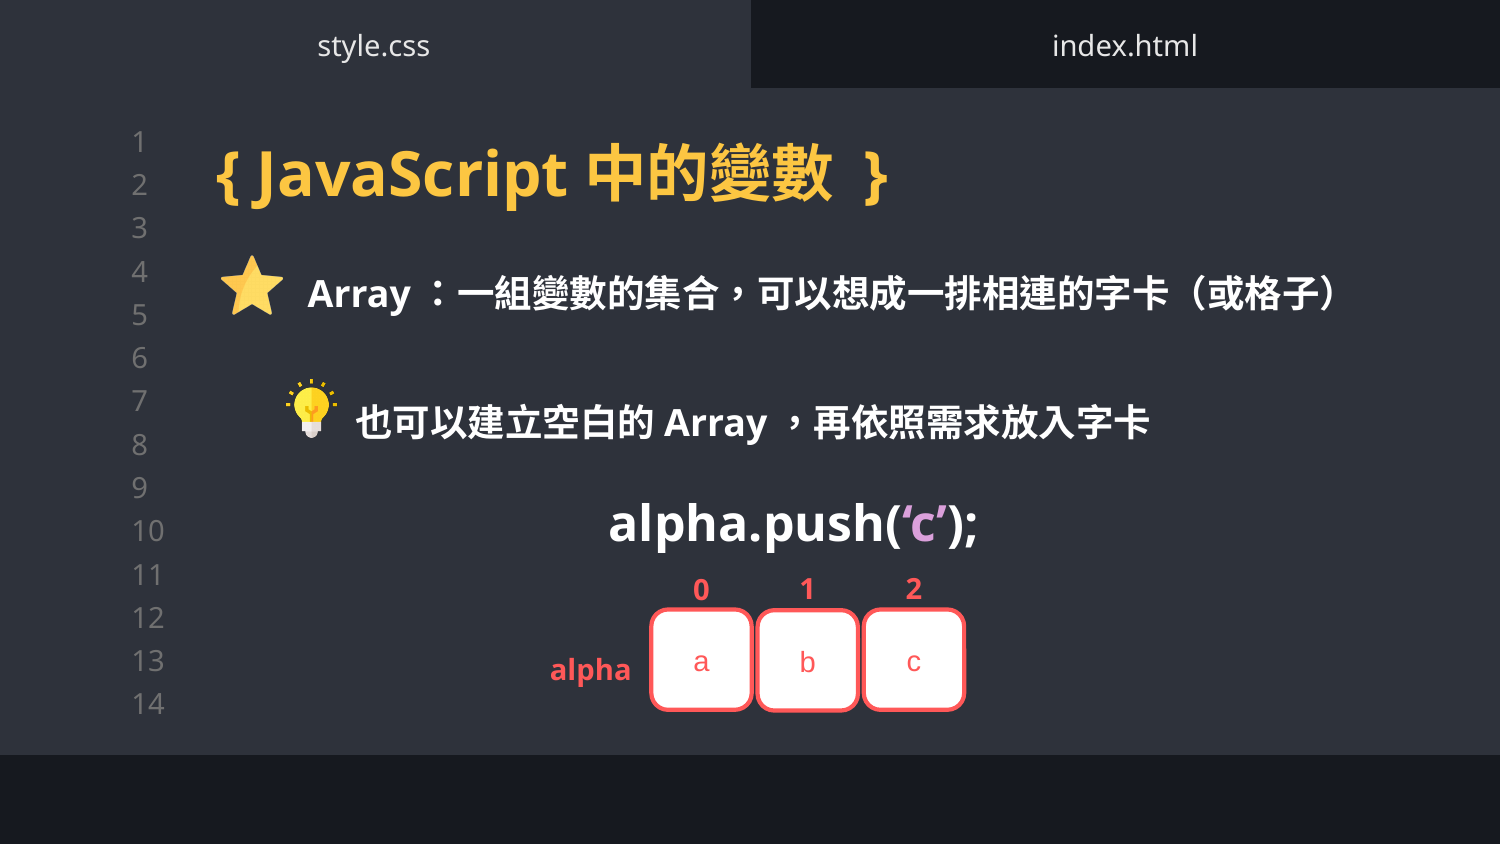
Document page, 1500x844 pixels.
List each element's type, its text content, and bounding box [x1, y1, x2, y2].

subtitle { JavaScript中的變數 } [200, 133, 987, 209]
text_box alpha [516, 618, 665, 701]
text_box c [861, 619, 967, 712]
text_box alpha.push(‘c’); [593, 446, 1079, 548]
text_box 也可以建立空白的Array，再依照需求放入字卡 [340, 361, 1443, 451]
text_box 0 [651, 548, 752, 621]
picture [221, 253, 284, 316]
picture [282, 379, 341, 438]
subtitle style.css [0, 15, 749, 74]
text_box b [755, 618, 861, 713]
subtitle index.html [750, 15, 1500, 74]
text_box 2 [863, 548, 965, 620]
text_box 1 [757, 548, 858, 620]
text_box Array：一組變數的集合，可以想成一排相連的字卡（或格子） [292, 232, 1432, 322]
text_box a [651, 618, 754, 712]
